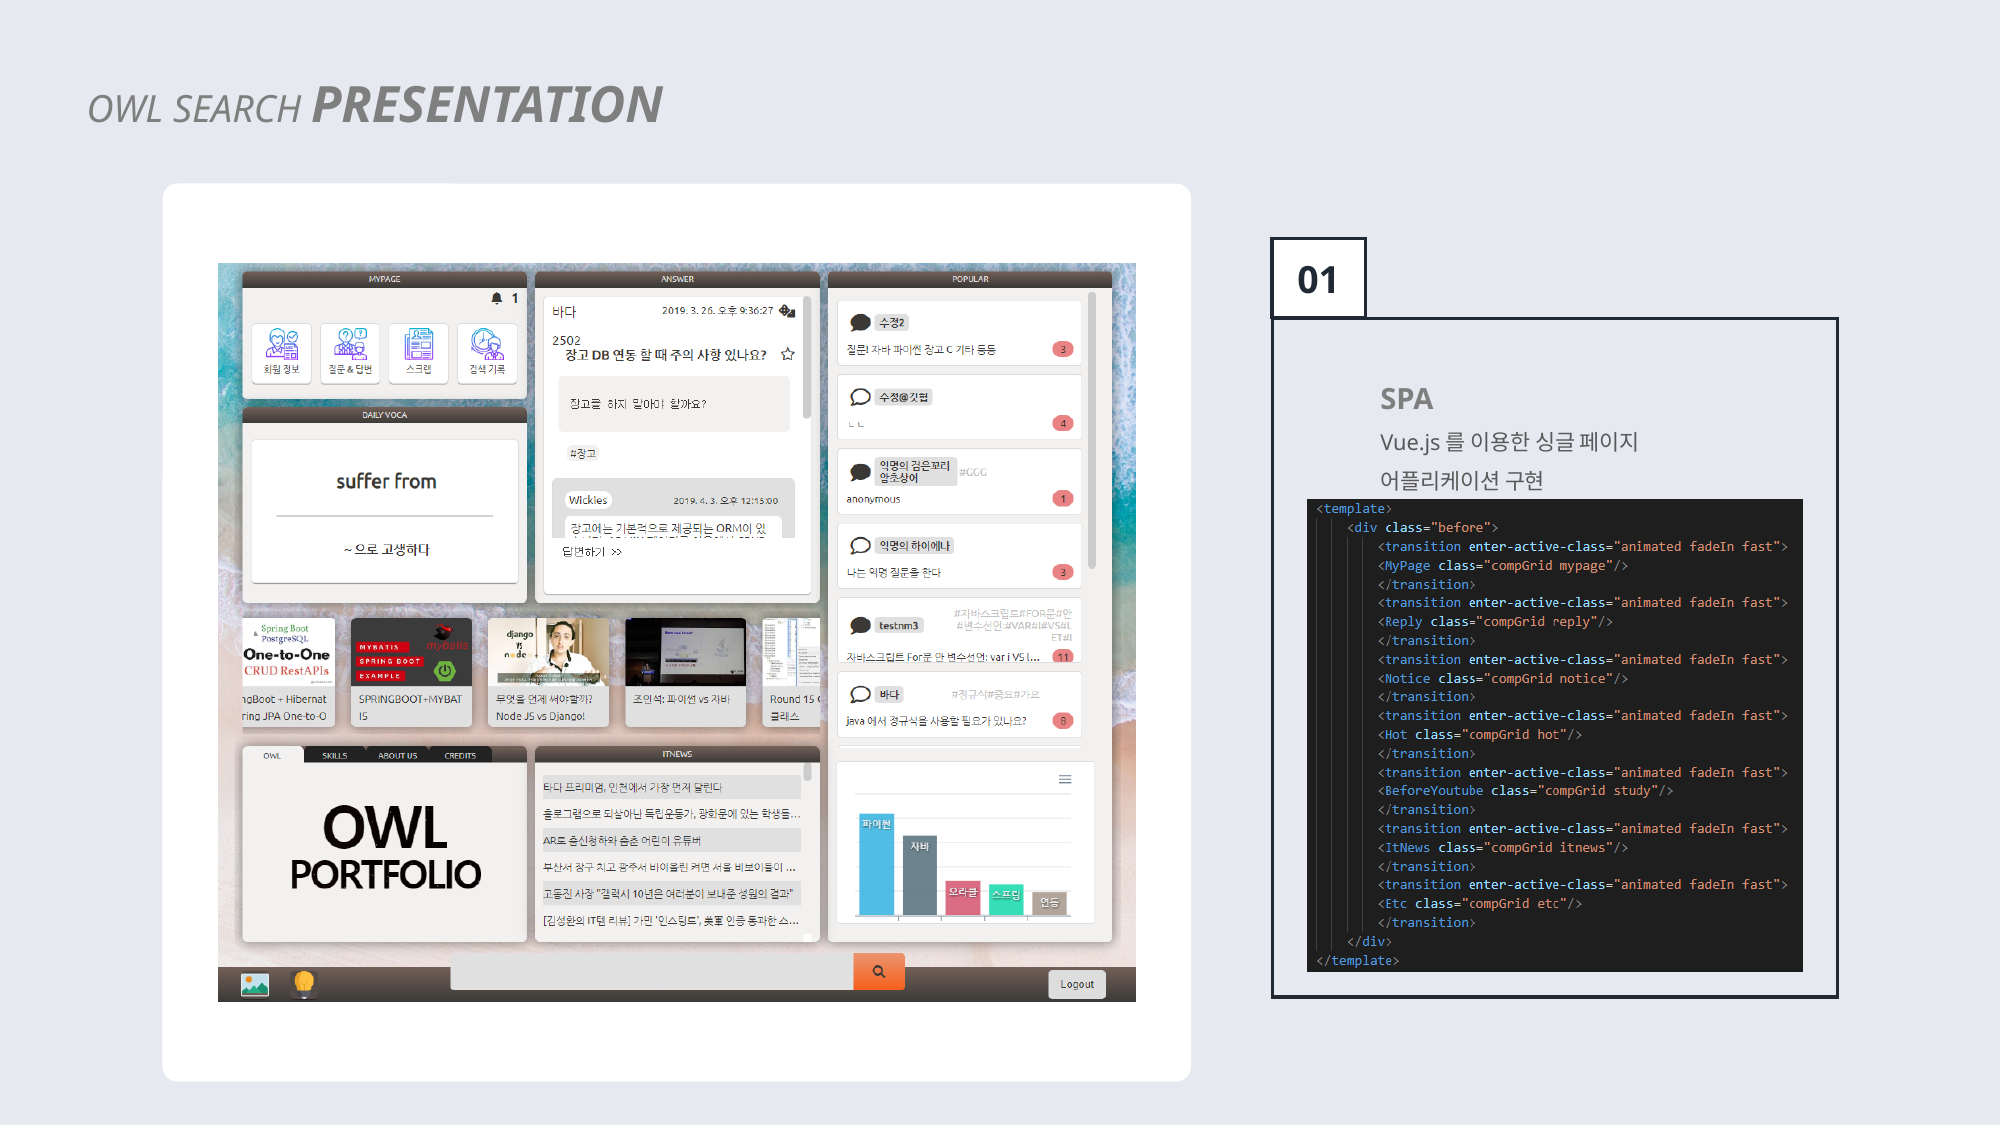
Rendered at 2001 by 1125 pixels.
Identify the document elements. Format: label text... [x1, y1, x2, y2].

text_box OWL SEARCH PRESENTATION [71, 35, 789, 130]
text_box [162, 183, 1838, 1082]
